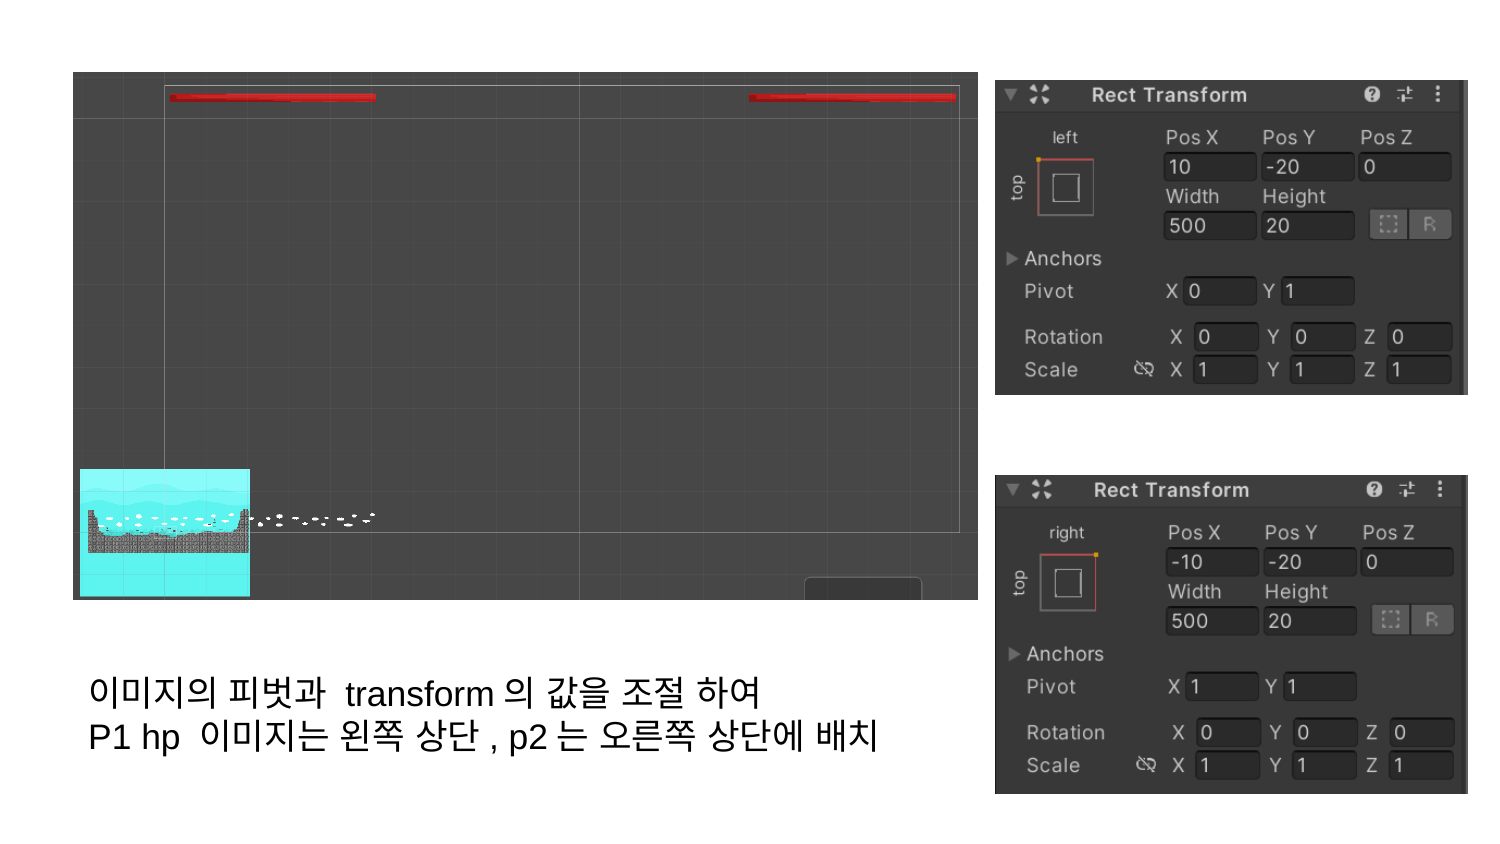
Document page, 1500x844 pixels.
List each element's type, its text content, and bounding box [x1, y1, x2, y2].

picture [994, 79, 1468, 395]
picture [72, 72, 978, 600]
picture [994, 475, 1468, 794]
text_box 이미지의 피벗과 transform의 값을 조절 하여 P1 hp 이미지는 왼쪽 상단, p2는 오른쪽 상단에 배치 [73, 656, 920, 772]
